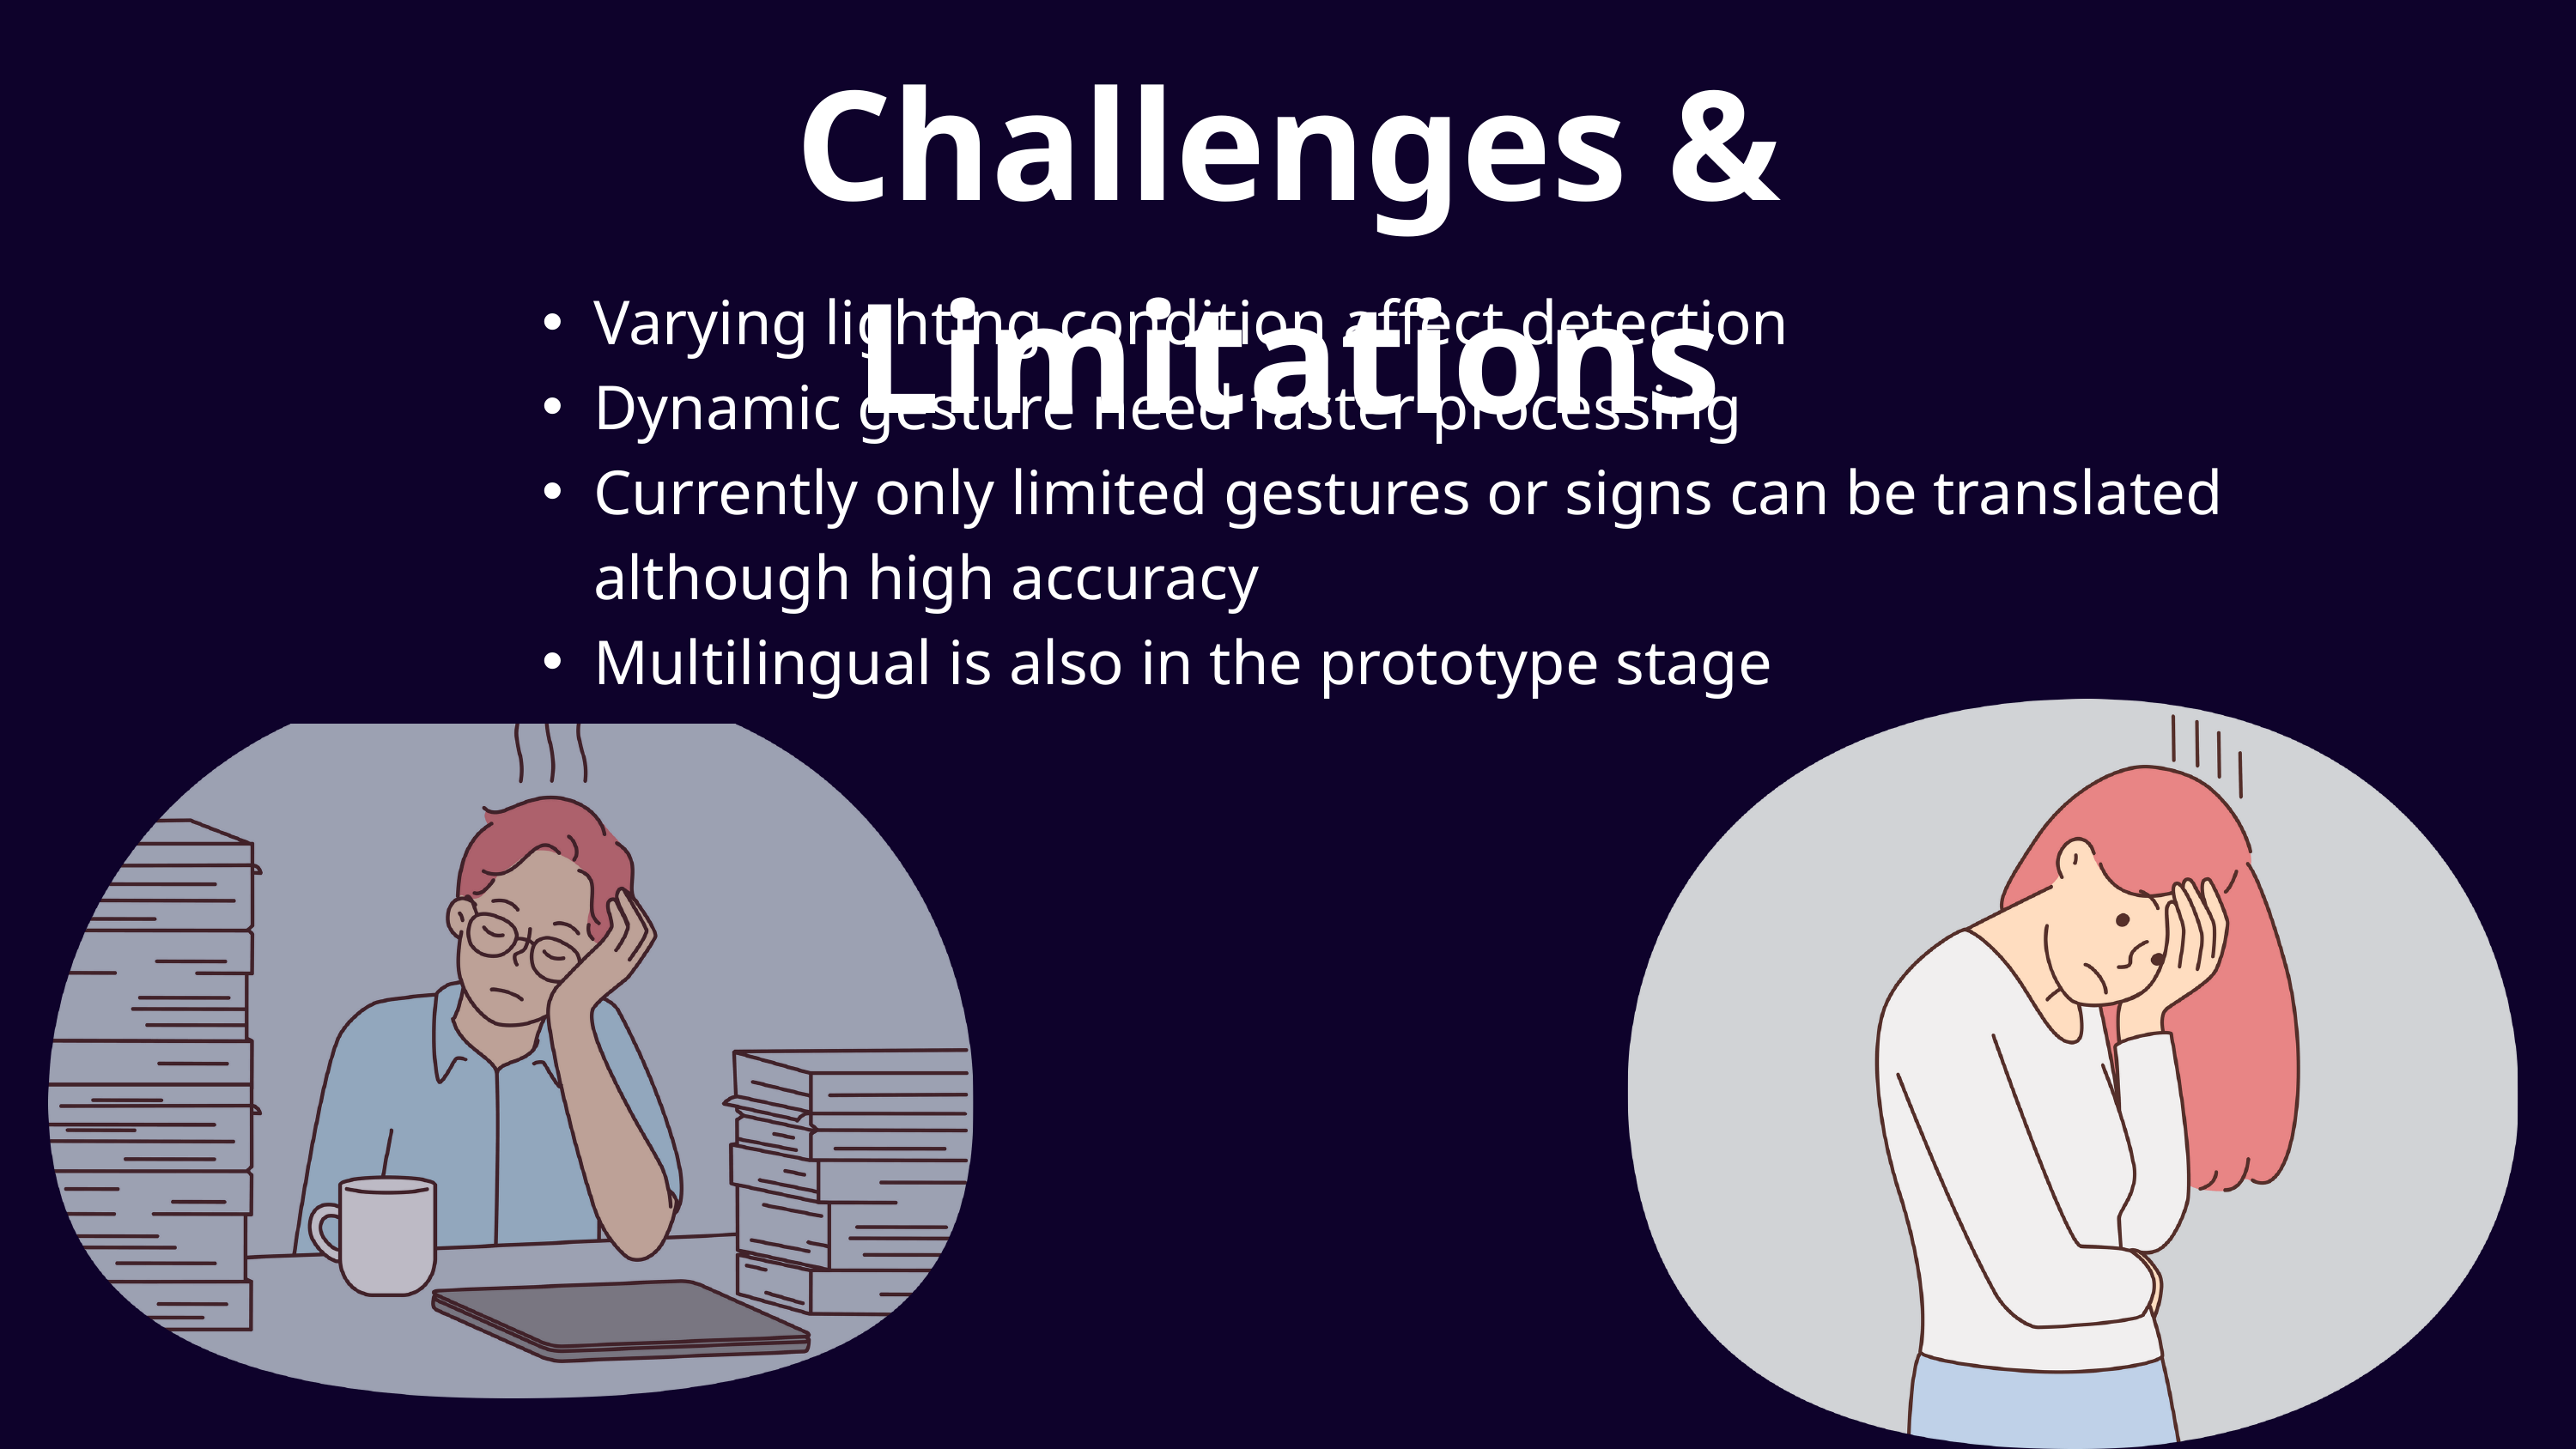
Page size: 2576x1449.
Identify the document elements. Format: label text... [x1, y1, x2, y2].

text_box [48, 724, 974, 1398]
text_box [1627, 699, 2518, 1449]
text_box Varying lighting condition affect detection Dynamic gesture need faster processing Currently only limited gestures or signs can be translated although high accuracy Multilingual is also in the prototype stage [490, 272, 2293, 697]
text_box Challenges & Limitations [378, 18, 2197, 445]
